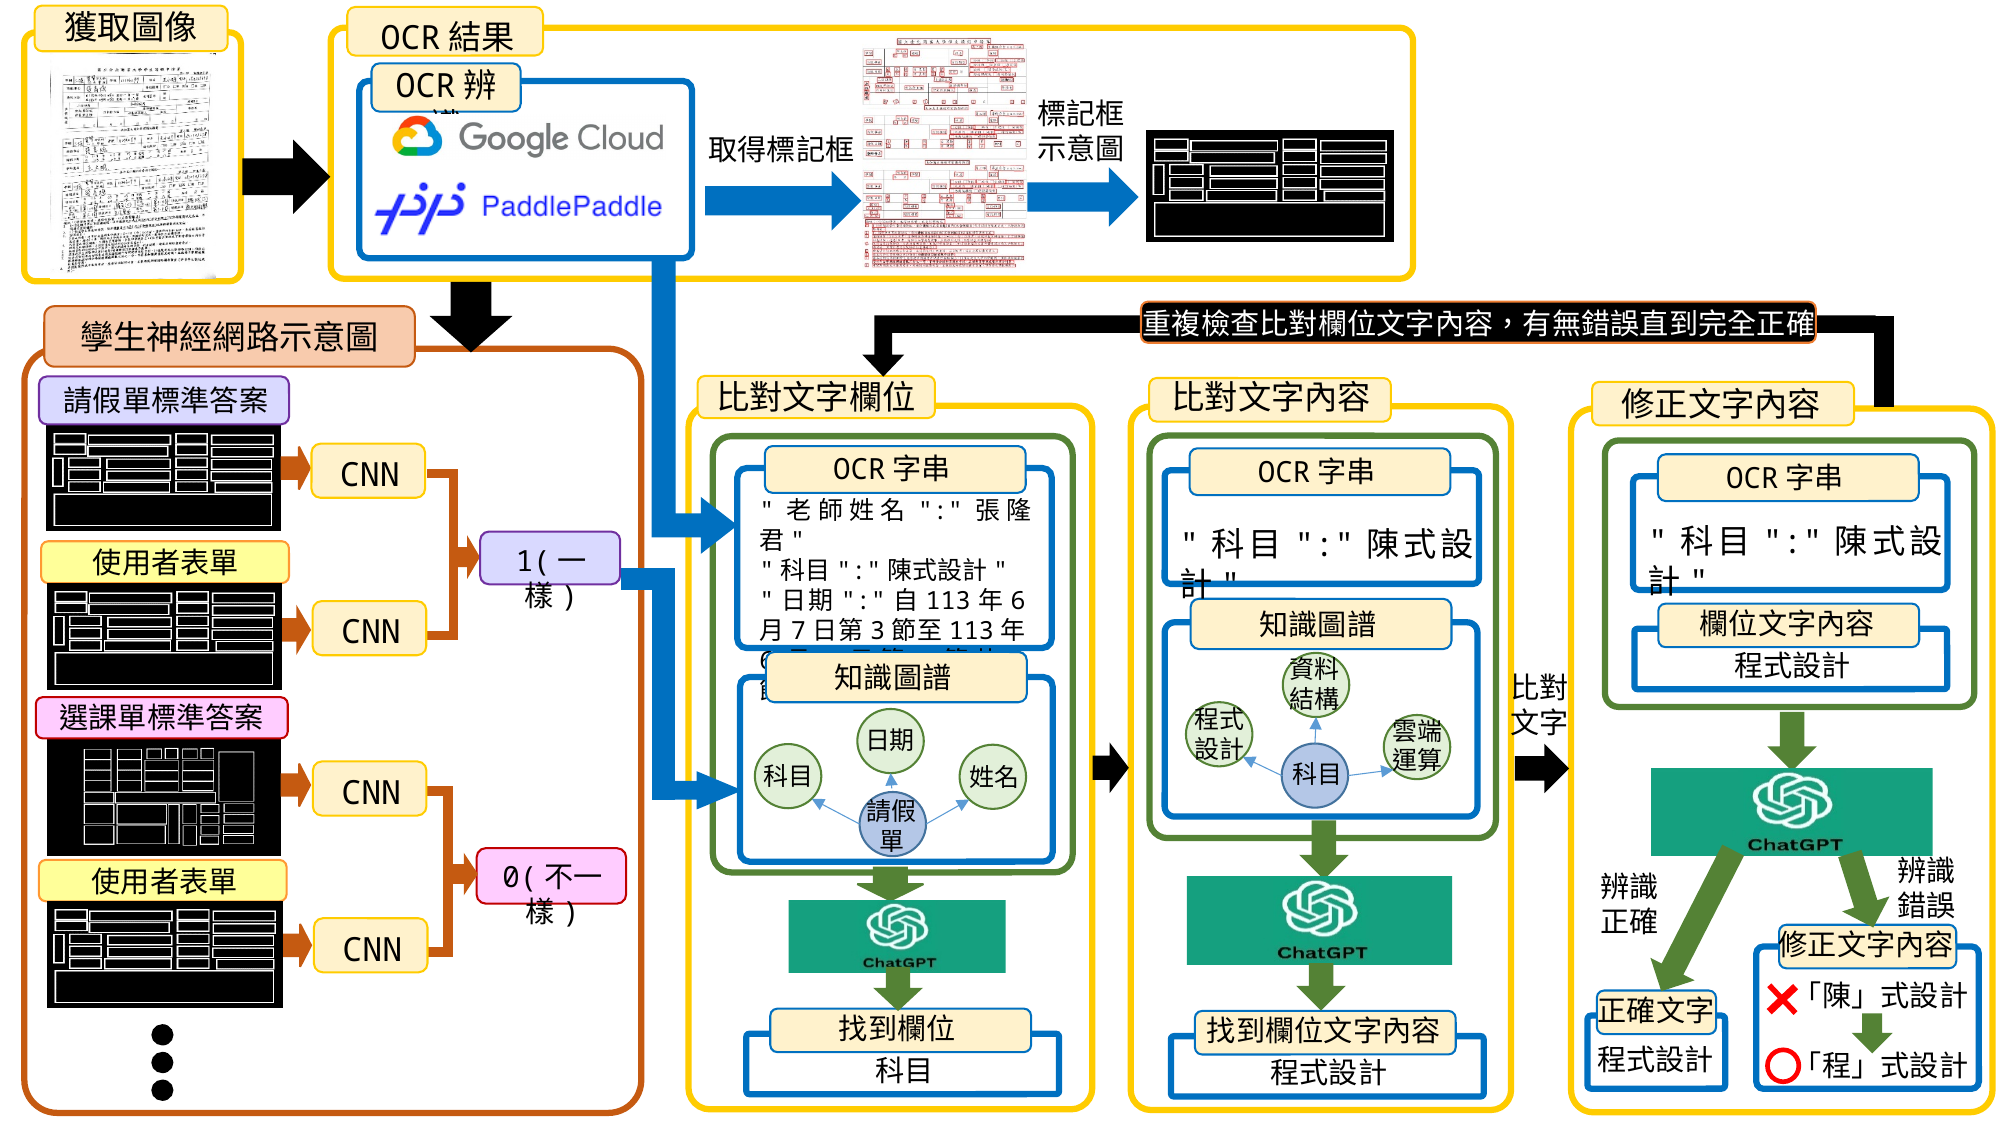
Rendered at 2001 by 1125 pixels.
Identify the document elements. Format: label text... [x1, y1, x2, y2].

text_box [1242, 756, 1282, 776]
text_box [1032, 167, 1139, 227]
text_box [312, 601, 427, 665]
text_box [1169, 1035, 1485, 1098]
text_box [1763, 919, 1970, 970]
picture [1651, 768, 1933, 856]
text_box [35, 691, 288, 739]
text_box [1581, 985, 1731, 1036]
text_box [811, 798, 860, 825]
text_box [1129, 406, 1513, 1112]
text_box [743, 744, 834, 809]
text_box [311, 443, 426, 508]
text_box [347, 6, 544, 56]
text_box [1633, 627, 1949, 691]
text_box [283, 923, 312, 968]
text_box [949, 744, 1040, 809]
picture [371, 178, 666, 241]
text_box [845, 708, 935, 774]
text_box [44, 306, 415, 367]
text_box [1514, 748, 1570, 794]
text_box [34, 0, 228, 52]
text_box [329, 26, 1415, 280]
text_box 取得標記框 [663, 124, 862, 175]
text_box [1838, 856, 1874, 919]
text_box [1148, 434, 1497, 840]
text_box [687, 406, 1094, 1111]
text_box [1570, 407, 1994, 1114]
text_box [429, 281, 513, 353]
text_box [711, 435, 1074, 874]
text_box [419, 786, 477, 956]
picture [788, 900, 1006, 973]
text_box [151, 1051, 174, 1074]
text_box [764, 443, 1026, 495]
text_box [770, 1003, 1032, 1054]
text_box [745, 1032, 1061, 1096]
text_box 「陳」式設計 「程」式設計 [1741, 969, 2000, 1090]
text_box [281, 763, 311, 807]
text_box [1092, 742, 1129, 794]
picture [47, 583, 282, 690]
text_box [856, 866, 924, 900]
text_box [1273, 743, 1363, 808]
picture [1146, 130, 1394, 242]
text_box [1296, 965, 1346, 1005]
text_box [41, 537, 289, 584]
text_box [1650, 856, 1744, 985]
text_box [1190, 598, 1452, 650]
picture [46, 425, 281, 531]
picture [1186, 876, 1453, 965]
text_box [1766, 1048, 1800, 1083]
picture [862, 33, 1032, 275]
text_box 程式設計 [1674, 649, 1911, 690]
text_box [477, 848, 627, 904]
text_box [1348, 769, 1394, 776]
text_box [926, 799, 970, 825]
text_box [1657, 451, 1919, 503]
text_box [313, 918, 428, 983]
text_box [242, 139, 331, 214]
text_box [1372, 707, 1463, 784]
text_box [23, 347, 643, 1114]
text_box [1766, 983, 1799, 1015]
text_box [1586, 1084, 1727, 1090]
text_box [1649, 598, 1926, 649]
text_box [1174, 696, 1265, 773]
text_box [697, 369, 935, 425]
text_box "科目":"陳式設計" [1633, 513, 1958, 608]
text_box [38, 374, 290, 425]
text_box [765, 651, 1027, 703]
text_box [1592, 406, 1855, 426]
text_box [1149, 406, 1391, 425]
text_box [23, 31, 242, 283]
text_box 比對 文字 [1487, 662, 1592, 748]
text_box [1186, 1005, 1462, 1056]
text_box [371, 57, 521, 112]
text_box 科目 [786, 1054, 1023, 1095]
picture [392, 114, 666, 160]
text_box 辨識錯誤 [1874, 844, 1979, 930]
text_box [864, 297, 1894, 406]
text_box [1269, 645, 1360, 722]
text_box [1163, 469, 1481, 580]
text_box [427, 469, 479, 639]
text_box [873, 973, 924, 1003]
text_box 標記框 示意圖 [1032, 88, 1156, 173]
picture [46, 739, 281, 855]
text_box [1755, 945, 1763, 969]
text_box 程式設計 [1211, 1056, 1447, 1097]
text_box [312, 761, 427, 826]
text_box 辨識正確 [1578, 861, 1683, 946]
text_box [1603, 439, 1976, 708]
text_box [621, 568, 740, 808]
text_box "科目":"陳式設計" [1164, 515, 1489, 610]
text_box [651, 259, 738, 554]
text_box [151, 1024, 174, 1046]
picture [47, 901, 283, 1008]
text_box [1631, 475, 1949, 588]
text_box [1299, 820, 1349, 876]
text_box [1189, 445, 1451, 497]
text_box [480, 531, 621, 585]
text_box [705, 175, 862, 231]
text_box [1767, 711, 1817, 768]
text_box [1851, 1013, 1893, 1054]
text_box [282, 604, 311, 656]
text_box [38, 855, 287, 902]
picture [50, 53, 216, 279]
text_box 程式設計 [1578, 1033, 1733, 1084]
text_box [846, 788, 937, 857]
text_box [1970, 945, 1980, 969]
text_box [151, 1079, 174, 1101]
